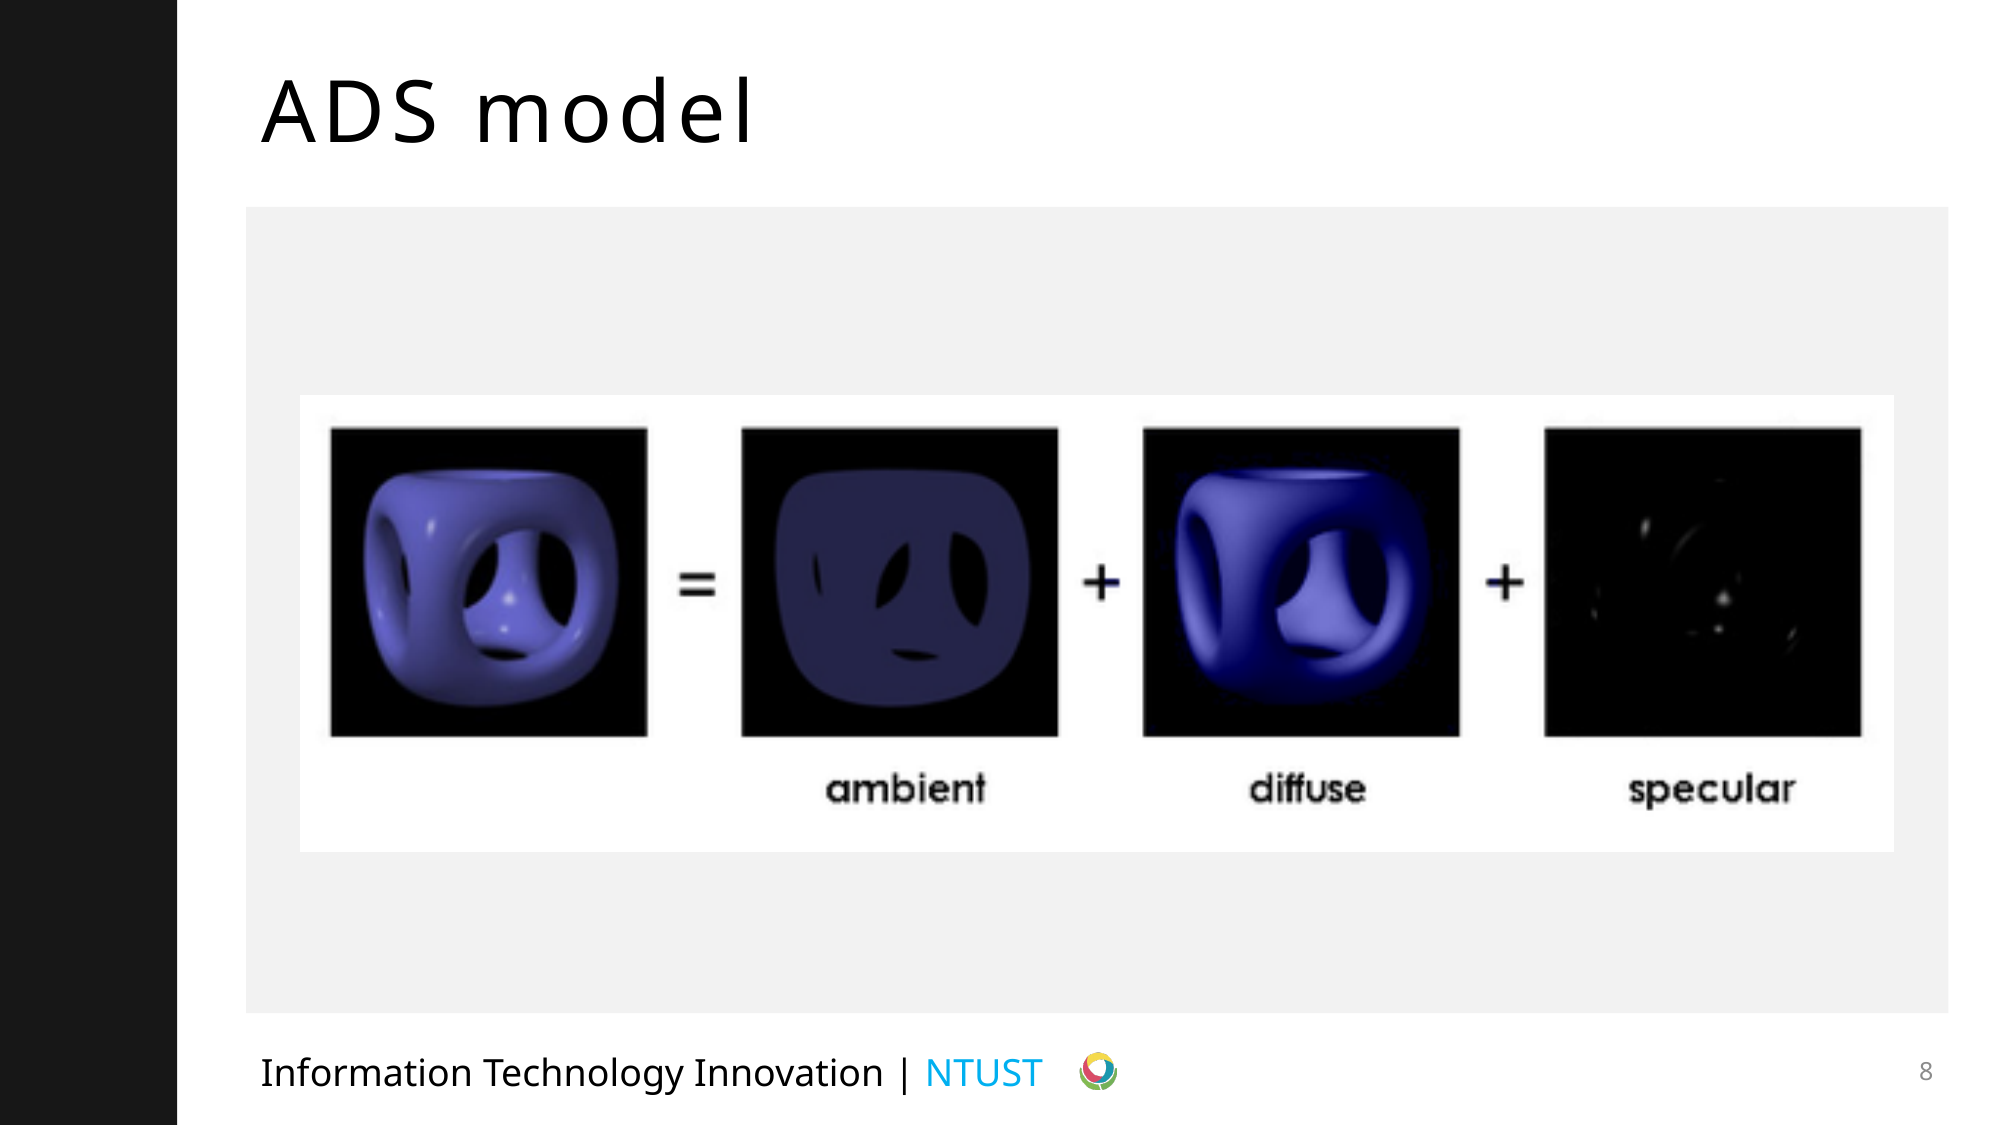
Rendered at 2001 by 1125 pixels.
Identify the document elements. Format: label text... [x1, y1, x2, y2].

picture [1067, 1041, 1127, 1103]
title ADS model [246, 59, 1949, 169]
picture [300, 395, 1894, 853]
